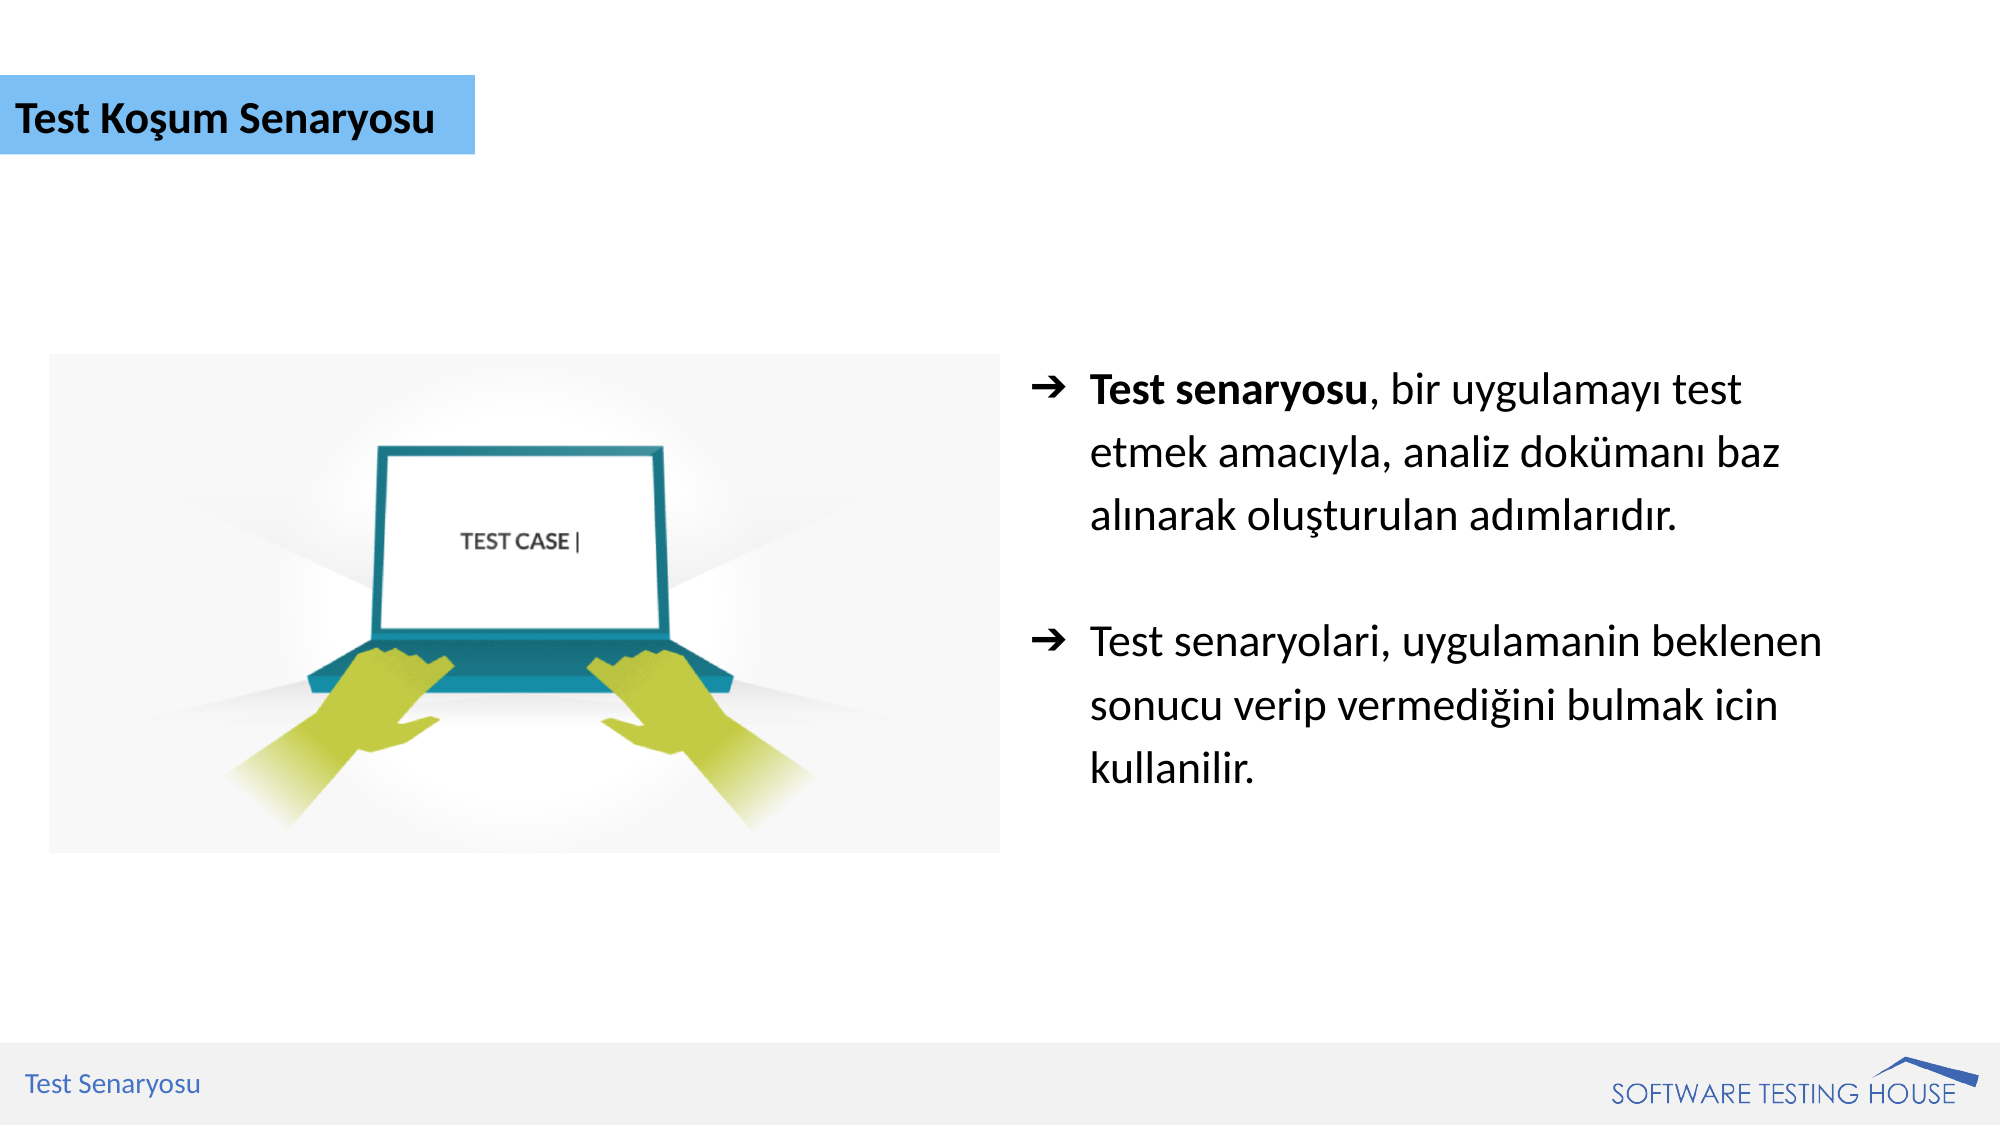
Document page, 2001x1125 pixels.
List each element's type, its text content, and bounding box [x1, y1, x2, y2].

text_box Test Koşum Senaryosu [0, 75, 475, 155]
picture [1611, 1056, 1979, 1112]
picture [49, 353, 1001, 853]
list Test Senaryosu [9, 1052, 856, 1108]
text_box Test senaryosu, bir uygulamayı test etmek amacıyla, analiz dokümanı baz alınarak oluşturulan adımlarıdır. Test senaryolari, uygulamanin beklenen sonucu verip vermediğini bulmak icin kullanilir. [999, 342, 1867, 904]
